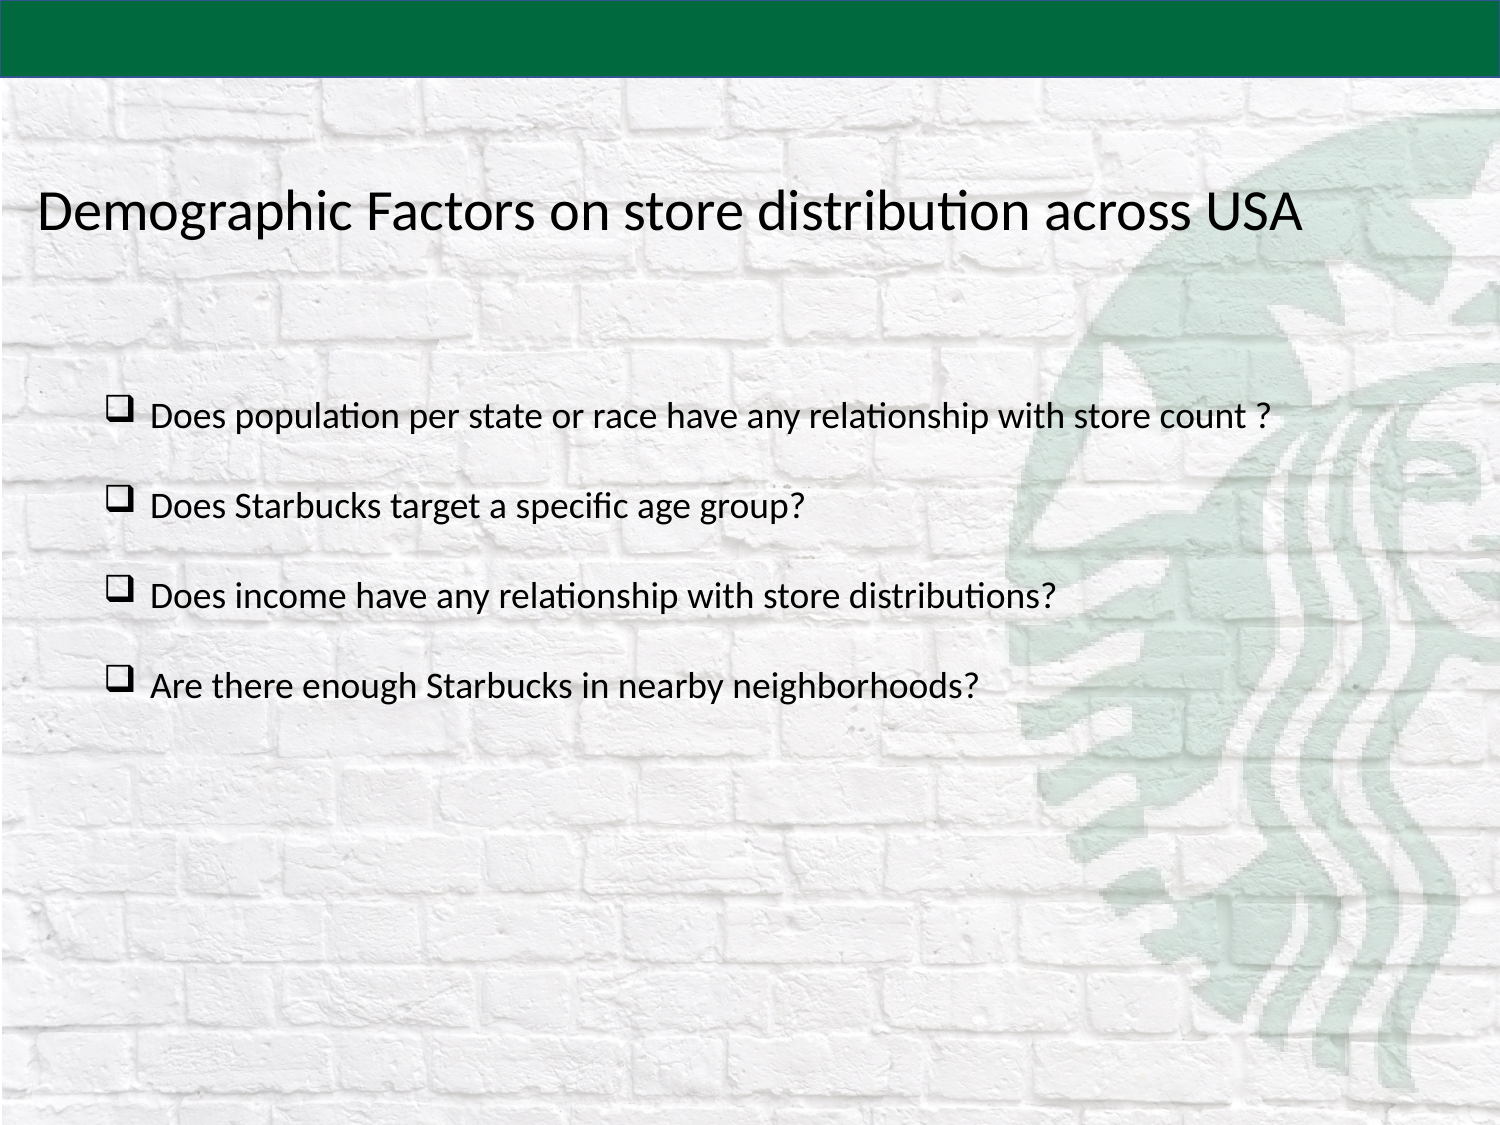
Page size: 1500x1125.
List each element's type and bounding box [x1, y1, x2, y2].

text_box [0, 0, 1500, 78]
picture [1, 77, 1500, 1125]
